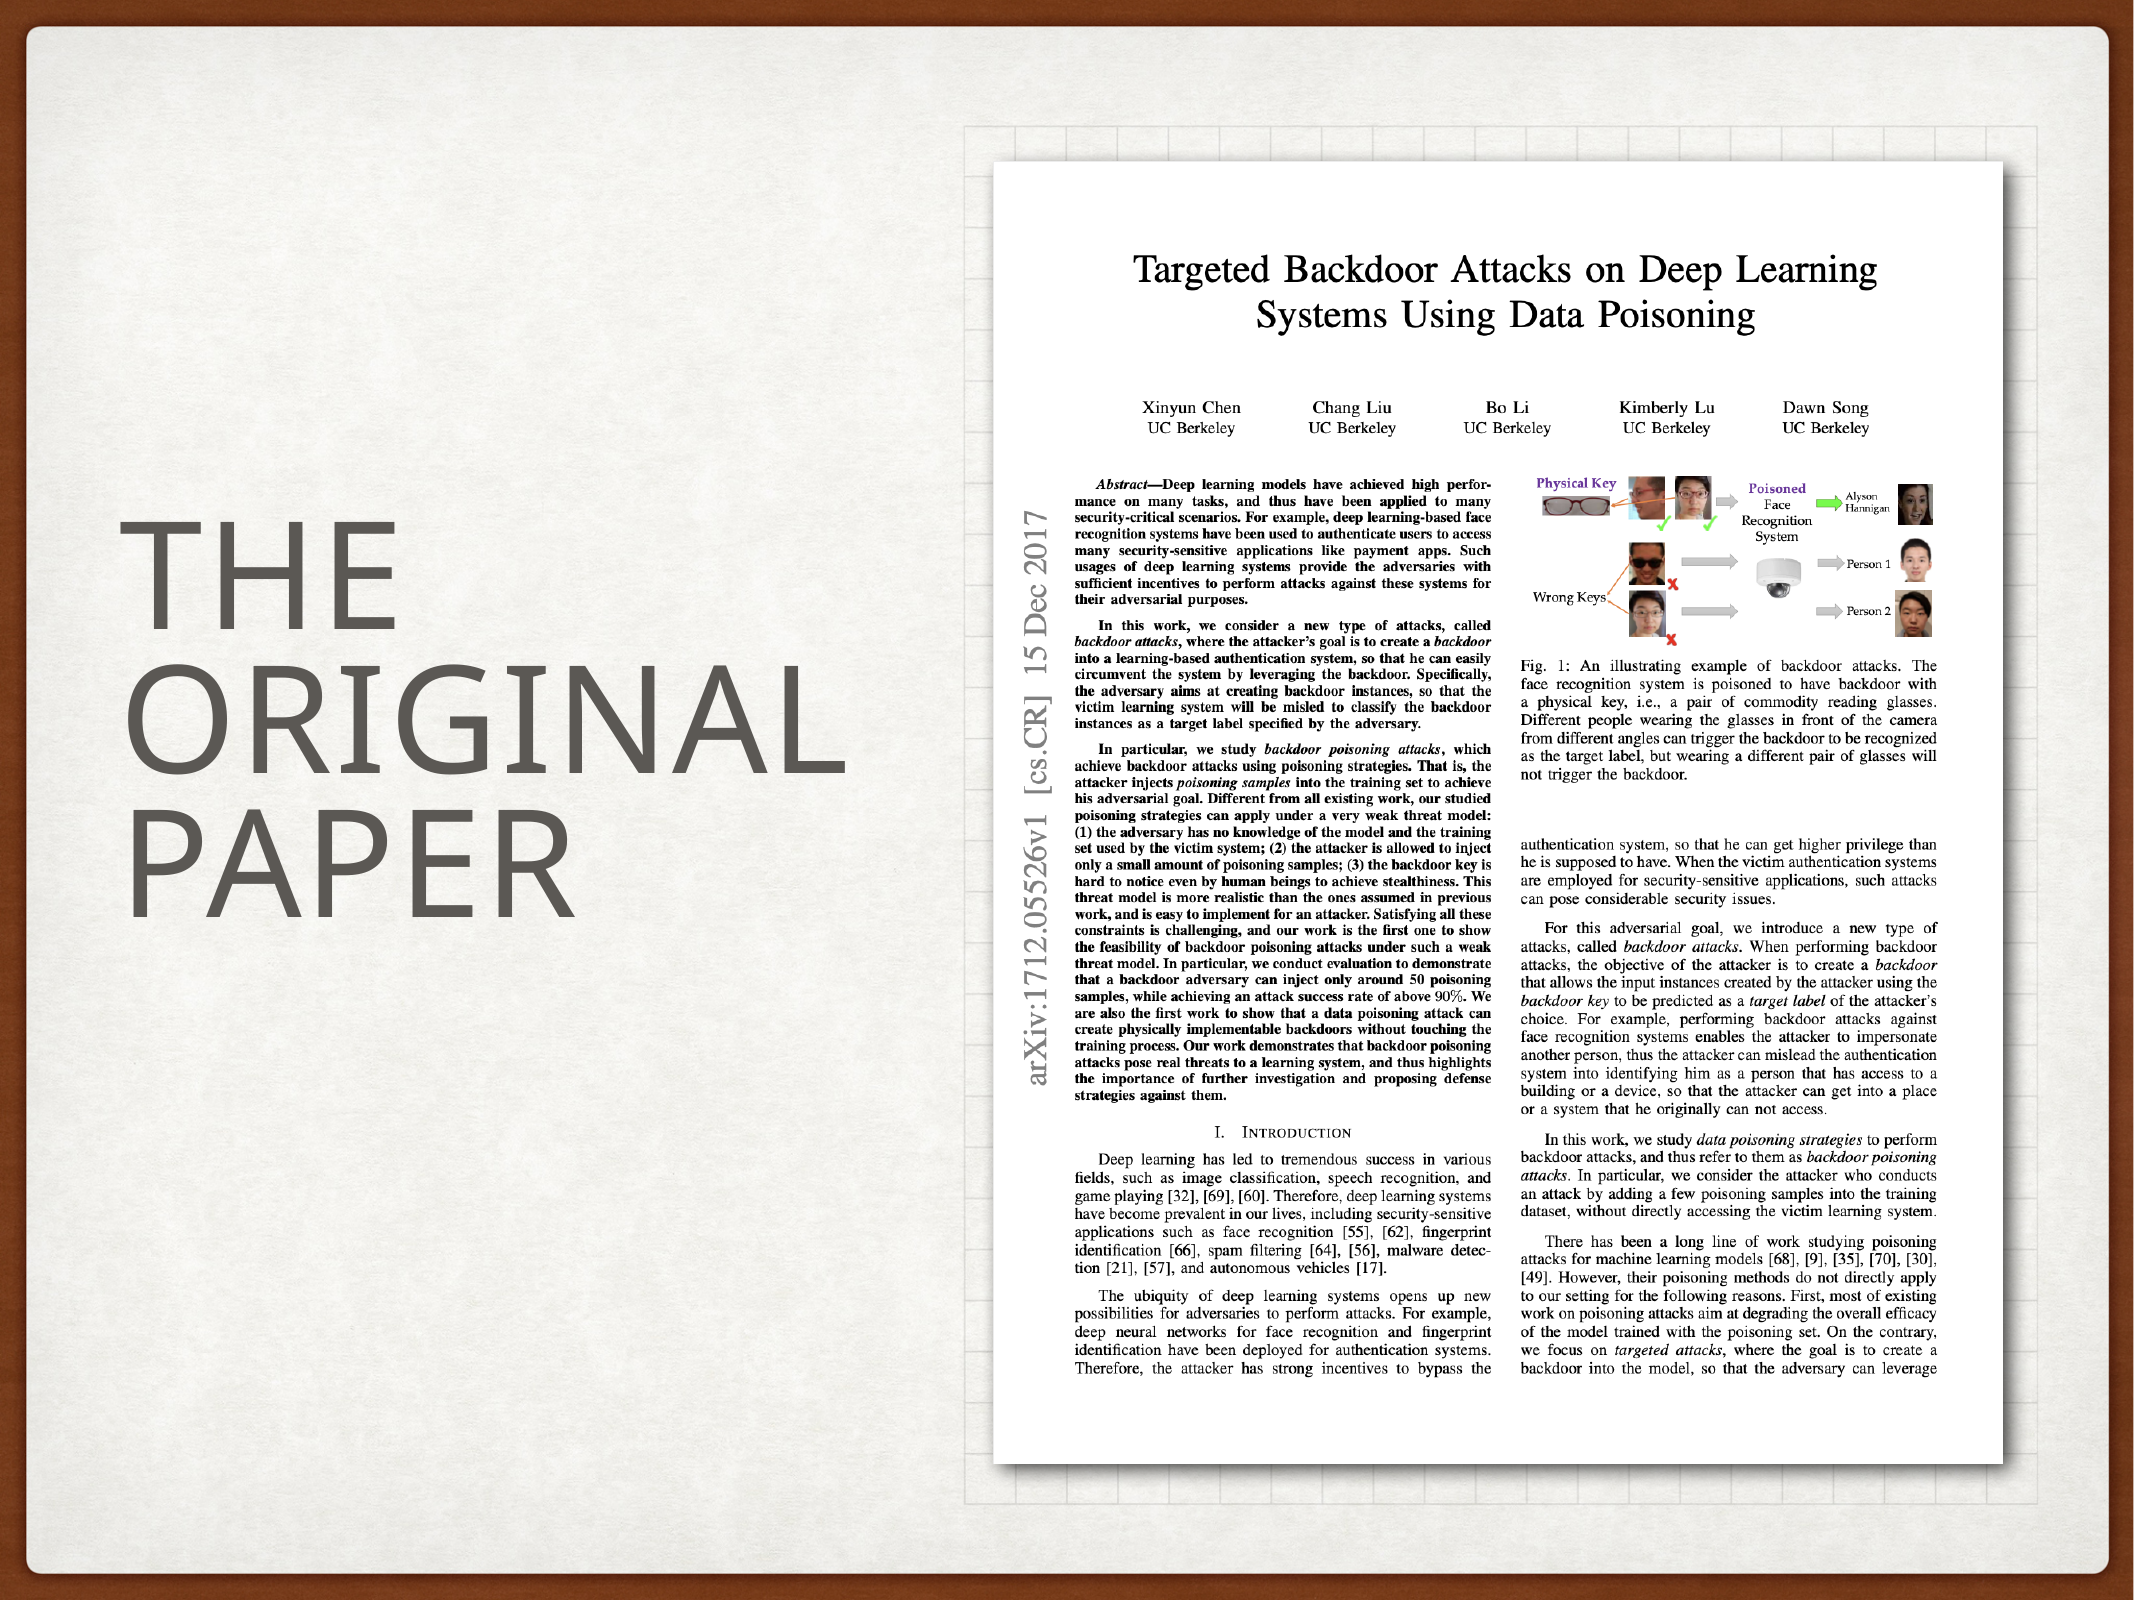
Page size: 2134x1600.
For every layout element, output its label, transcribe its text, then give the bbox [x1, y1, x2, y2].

title The original paper [110, 505, 914, 1095]
picture [0, 0, 2134, 1600]
